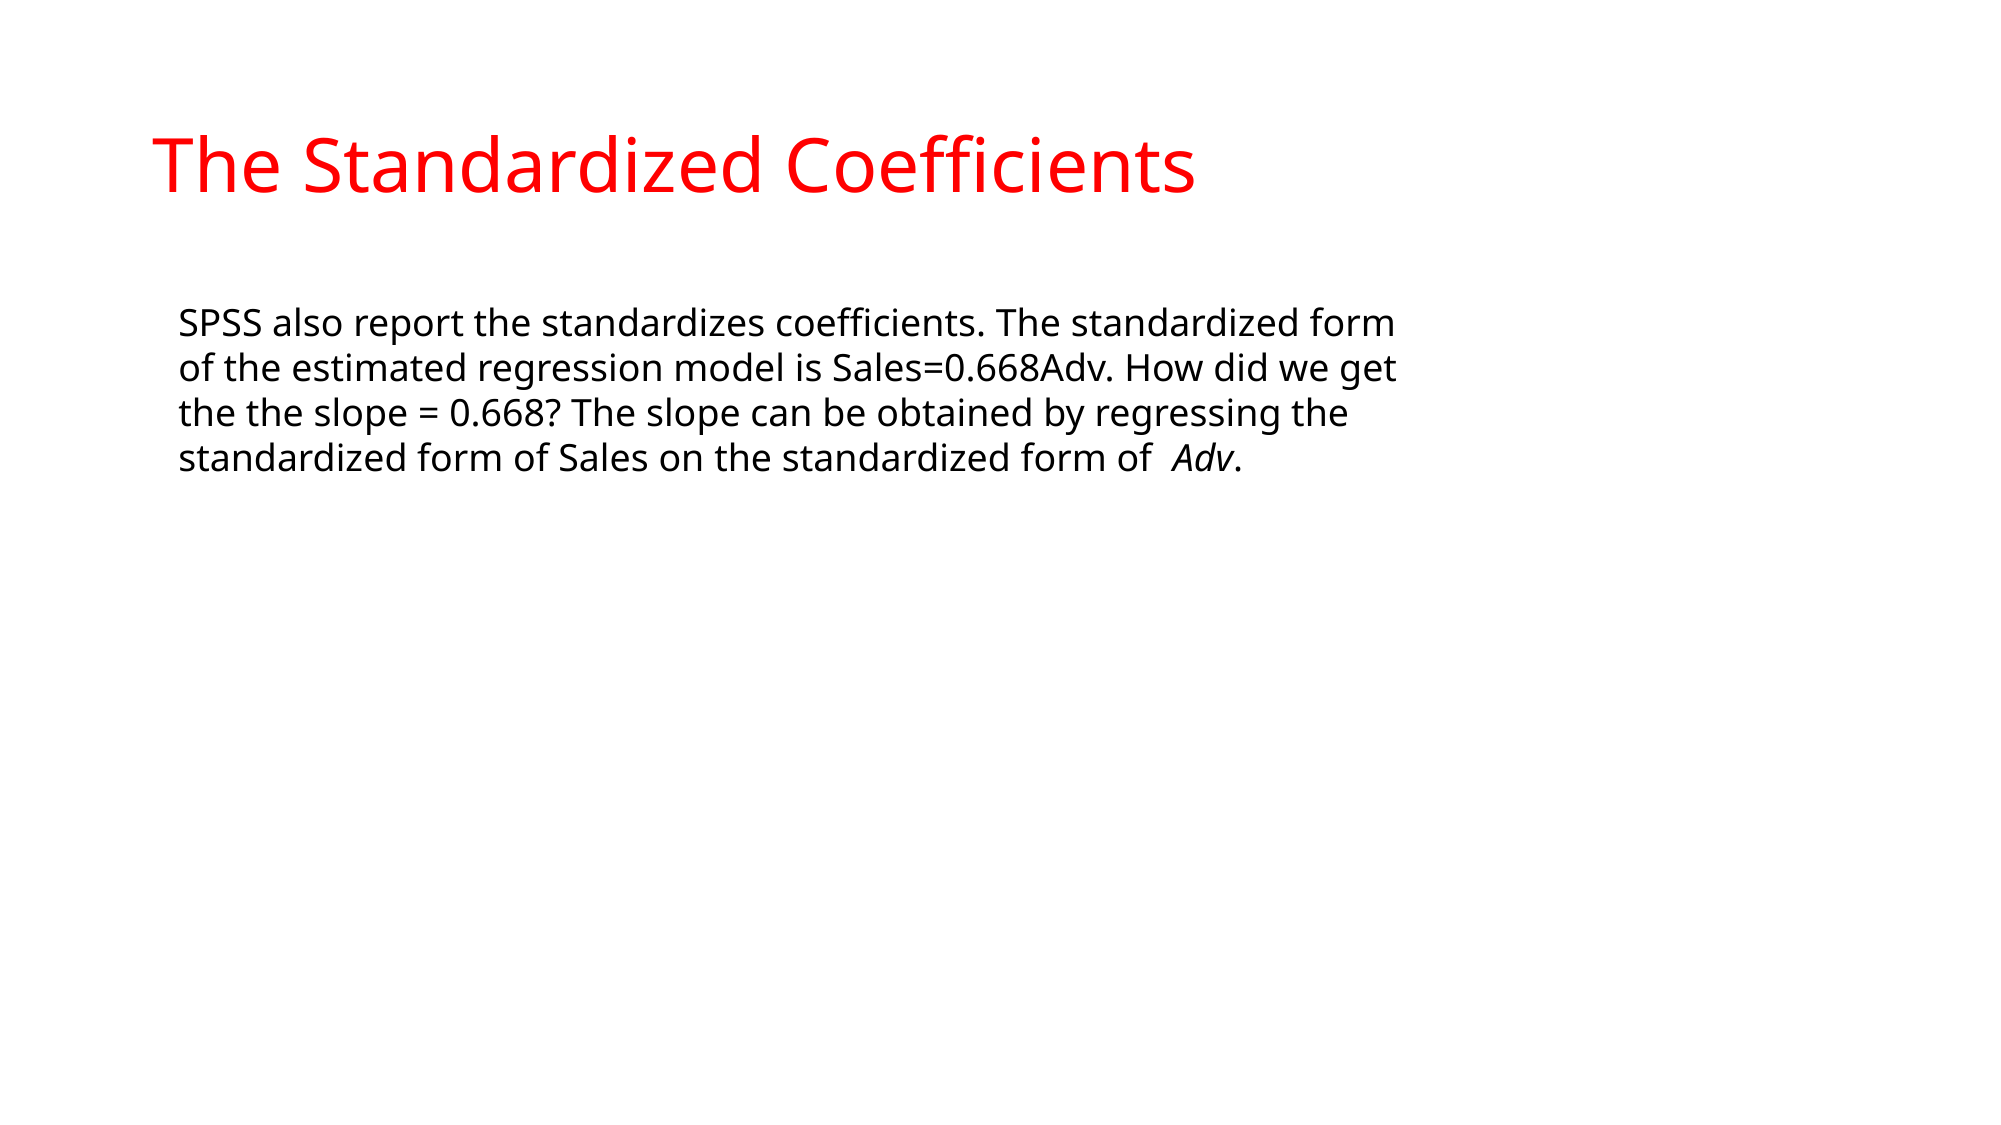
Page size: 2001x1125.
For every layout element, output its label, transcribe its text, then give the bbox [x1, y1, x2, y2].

title The Standardized Coefficients [137, 59, 1863, 278]
text_box SPSS also report the standardizes coefficients. The standardized form of the estimated regression model is Sales=0.668Adv. How did we get the the slope = 0.668? The slope can be obtained by regressing the standardized form of Sales on the standardized form of Adv. [163, 291, 1438, 487]
